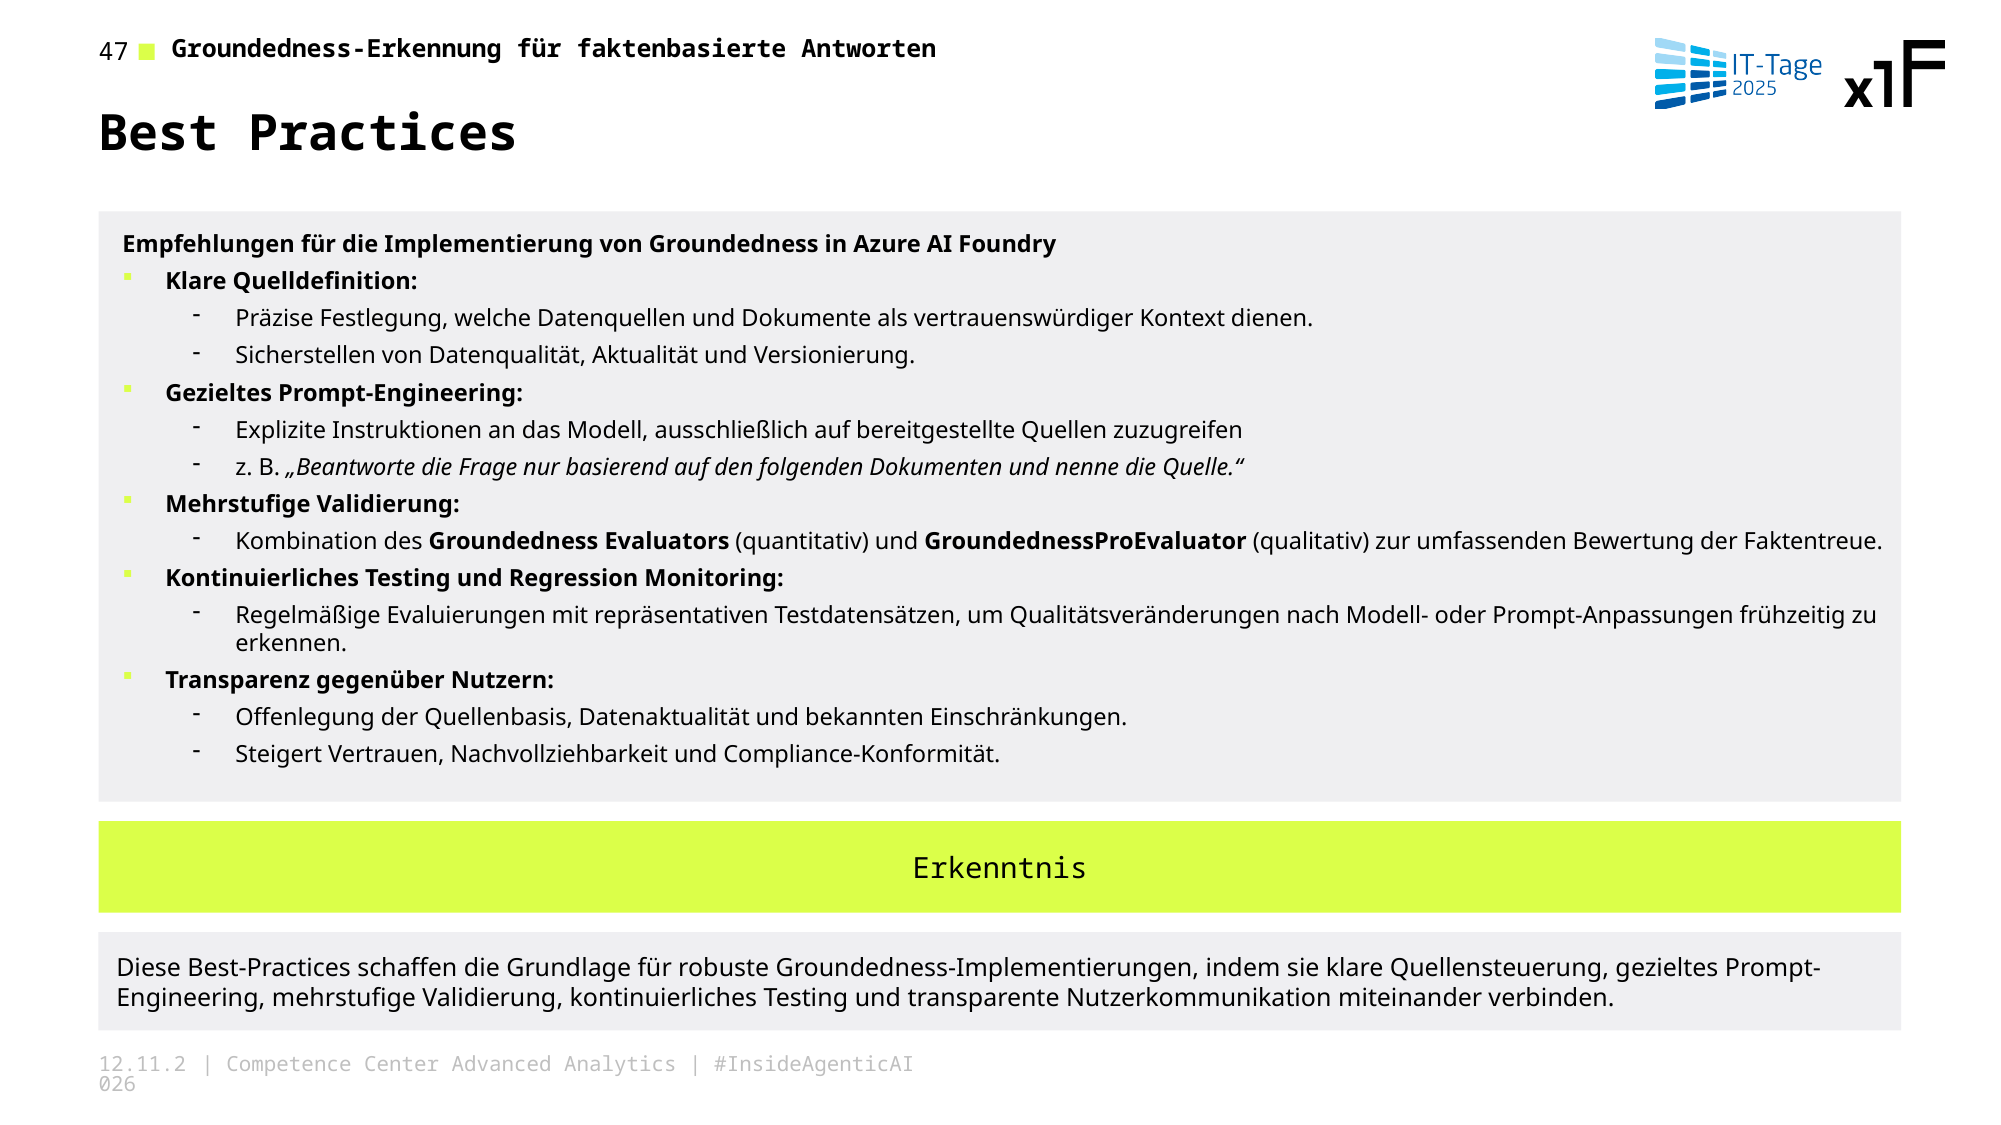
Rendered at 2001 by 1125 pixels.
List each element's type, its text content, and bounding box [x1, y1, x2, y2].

list Groundedness-Erkennung für faktenbasierte Antworten [176, 21, 1812, 74]
text_box Diese Best-Practices schaffen die Grundlage für robuste Groundedness-Implementierungen, indem sie klare Quellensteuerung, gezieltes Prompt-Engineering, mehrstufige Validierung, kontinuierliches Testing und transparente Nutzerkommunikation miteinander verbinden. [98, 932, 1902, 1031]
picture [1654, 38, 1822, 110]
picture [1844, 40, 1945, 107]
text_box Erkenntnis [98, 821, 1902, 913]
text_box 47 [98, 21, 176, 82]
footer | Competence Center Advanced Analytics | #InsideAgenticAI [201, 1042, 1902, 1103]
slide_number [98, 1042, 194, 1103]
list Empfehlungen für die Implementierung von Groundedness in Azure AI Foundry Klare Quelldefinition: Präzise Festlegung, welche Datenquellen und Dokumente als vertrauenswürdiger Kontext dienen. Sicherstellen von Datenqualität, Aktualität und Versionierung. Gezieltes Prompt-Engineering: Explizite Instruktionen an das Modell, ausschließlich auf bereitgestellte Quellen zuzugreifen z. B. „Beantworte die Frage nur basierend auf den folgenden Dokumenten und nenne die Quelle.“ Mehrstufige Validierung: Kombination des Groundedness Evaluators (quantitativ) und GroundednessProEvaluator (qualitativ) zur umfassenden Bewertung der Faktentreue. Kontinuierliches Testing und Regression Monitoring: Regelmäßige Evaluierungen mit repräsentativen Testdatensätzen, um Qualitätsveränderungen nach Modell- oder Prompt-Anpassungen frühzeitig zu erkennen. Transparenz gegenüber Nutzern: Offenlegung der Quellenbasis, Datenaktualität und bekannten Einschränkungen. Steigert Vertrauen, Nachvollziehbarkeit und Compliance-Konformität. [98, 210, 1902, 803]
list Best Practices [98, 94, 1812, 173]
